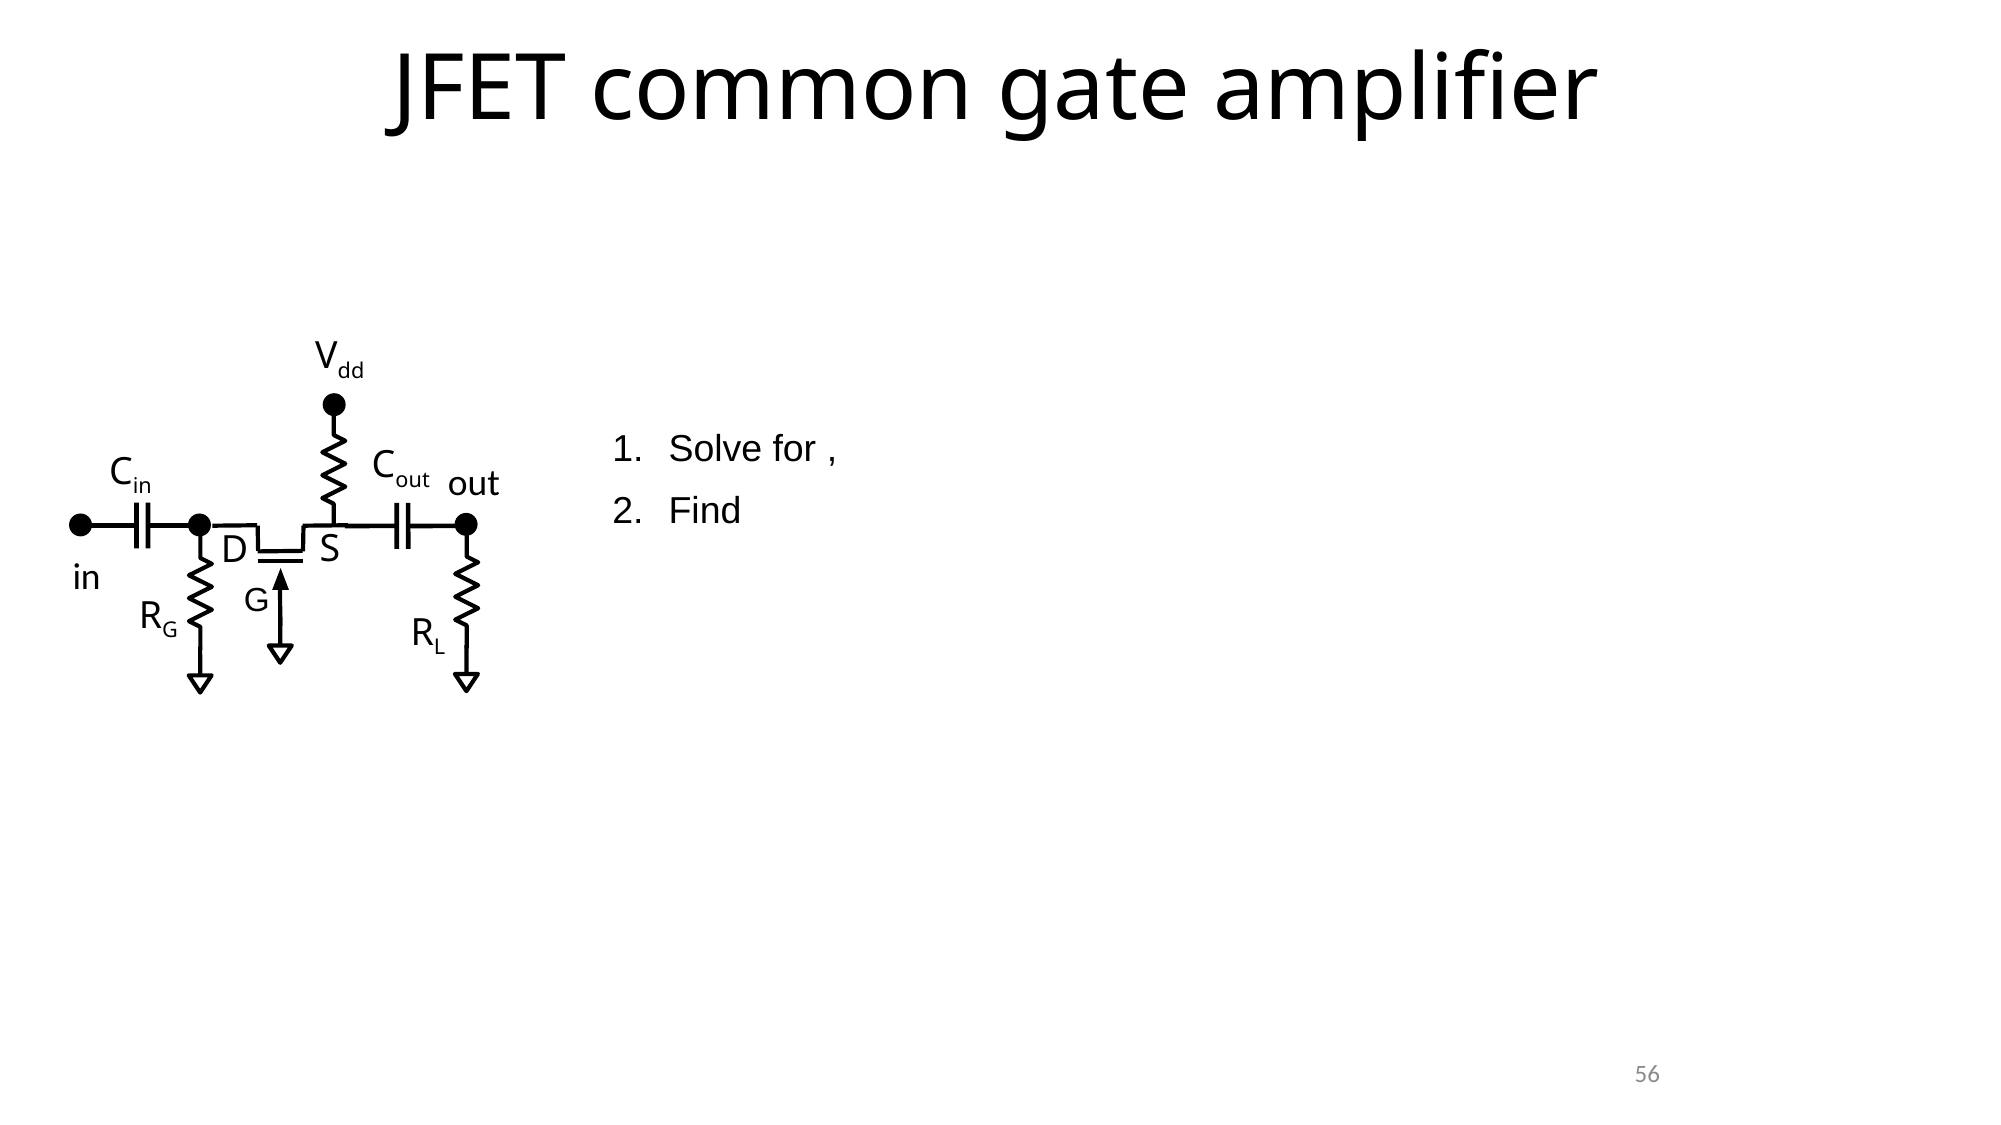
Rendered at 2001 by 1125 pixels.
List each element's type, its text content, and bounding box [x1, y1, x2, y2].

title JFET common gate amplifier [54, 18, 1938, 162]
slide_number 56 [1325, 1042, 1675, 1103]
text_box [51, 323, 527, 693]
